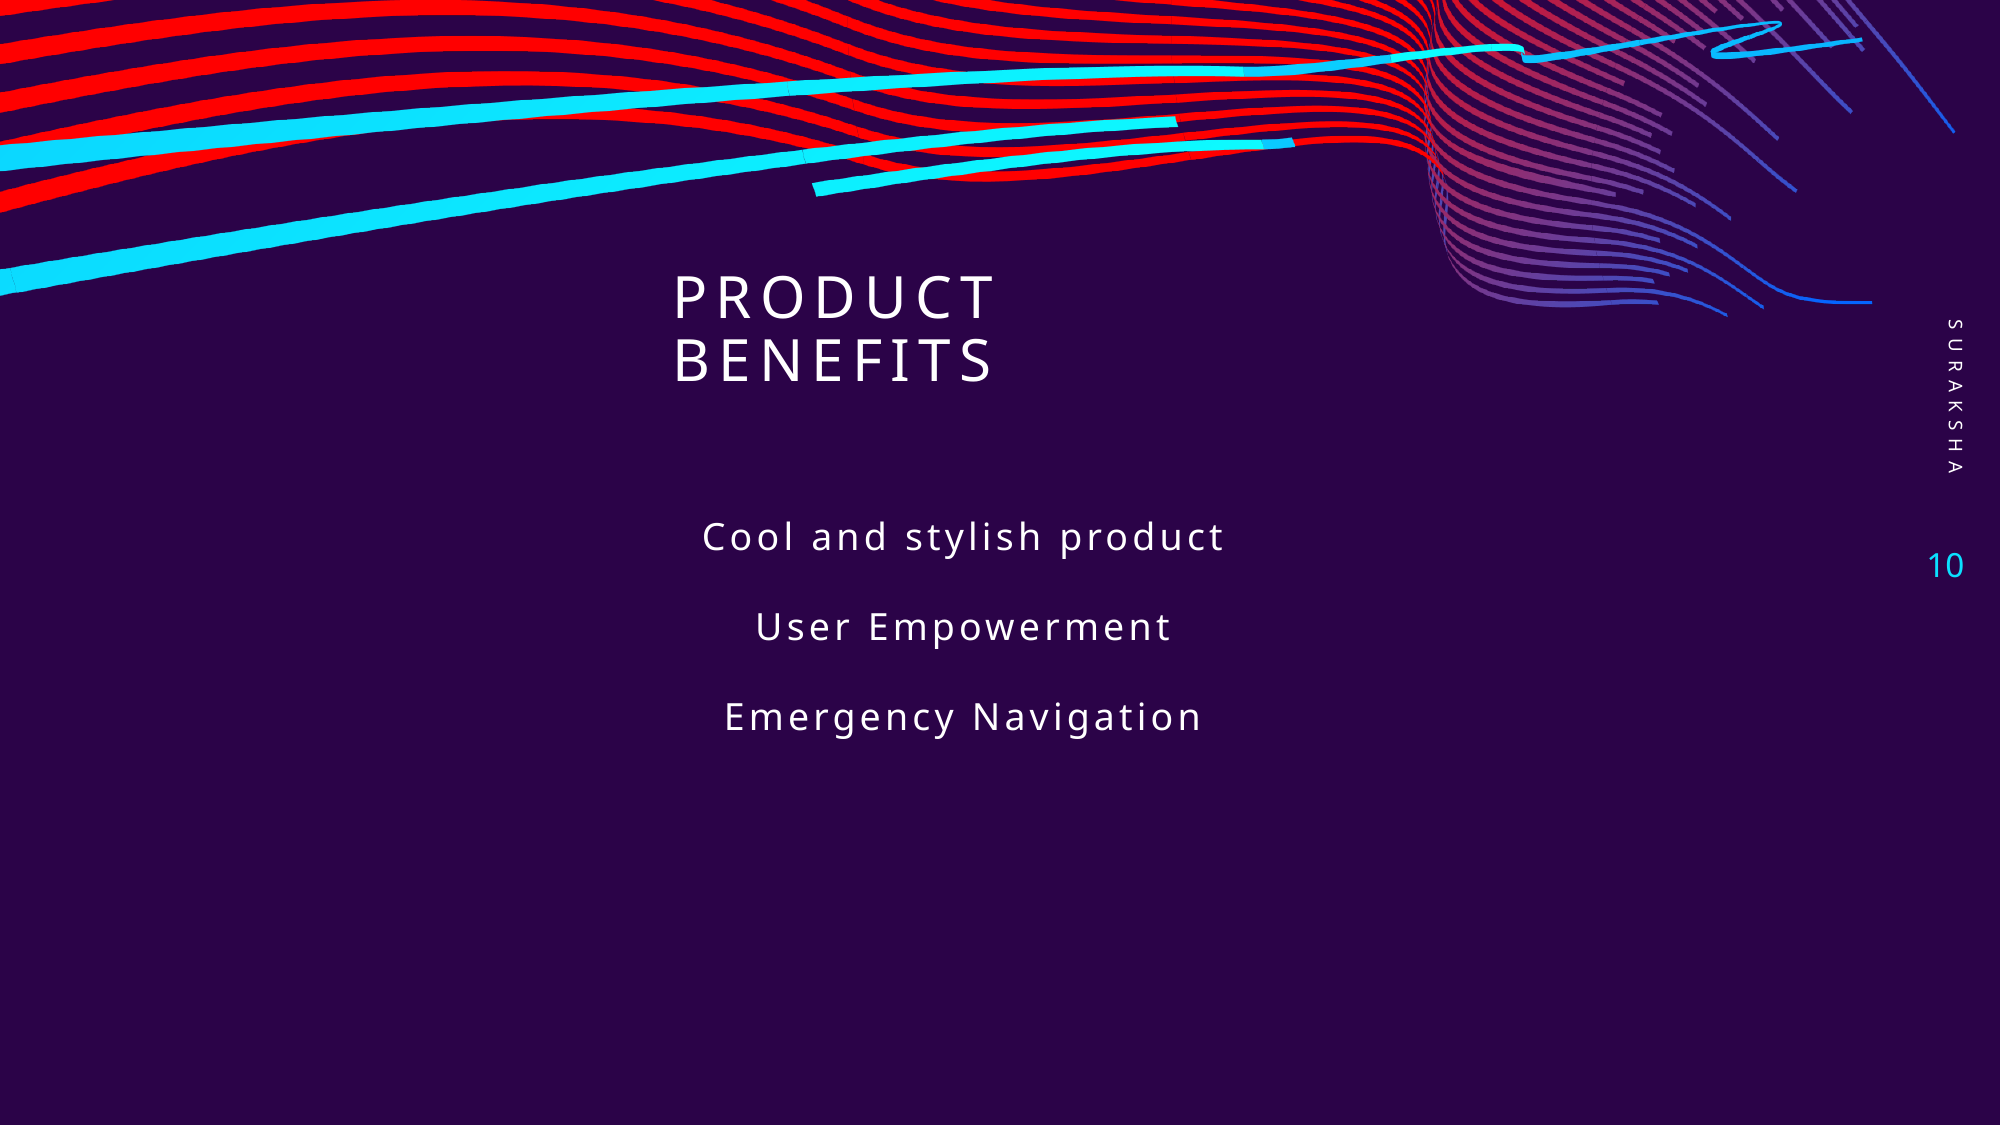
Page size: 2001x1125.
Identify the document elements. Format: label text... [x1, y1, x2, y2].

slide_number 10 [1889, 519, 1980, 615]
footer Suraksha [1926, 33, 1987, 489]
list Cool and stylish product​ User Empowerment Emergency Navigation [485, 460, 1441, 779]
picture [0, 0, 2000, 1125]
title Product Benefits [657, 260, 1343, 357]
